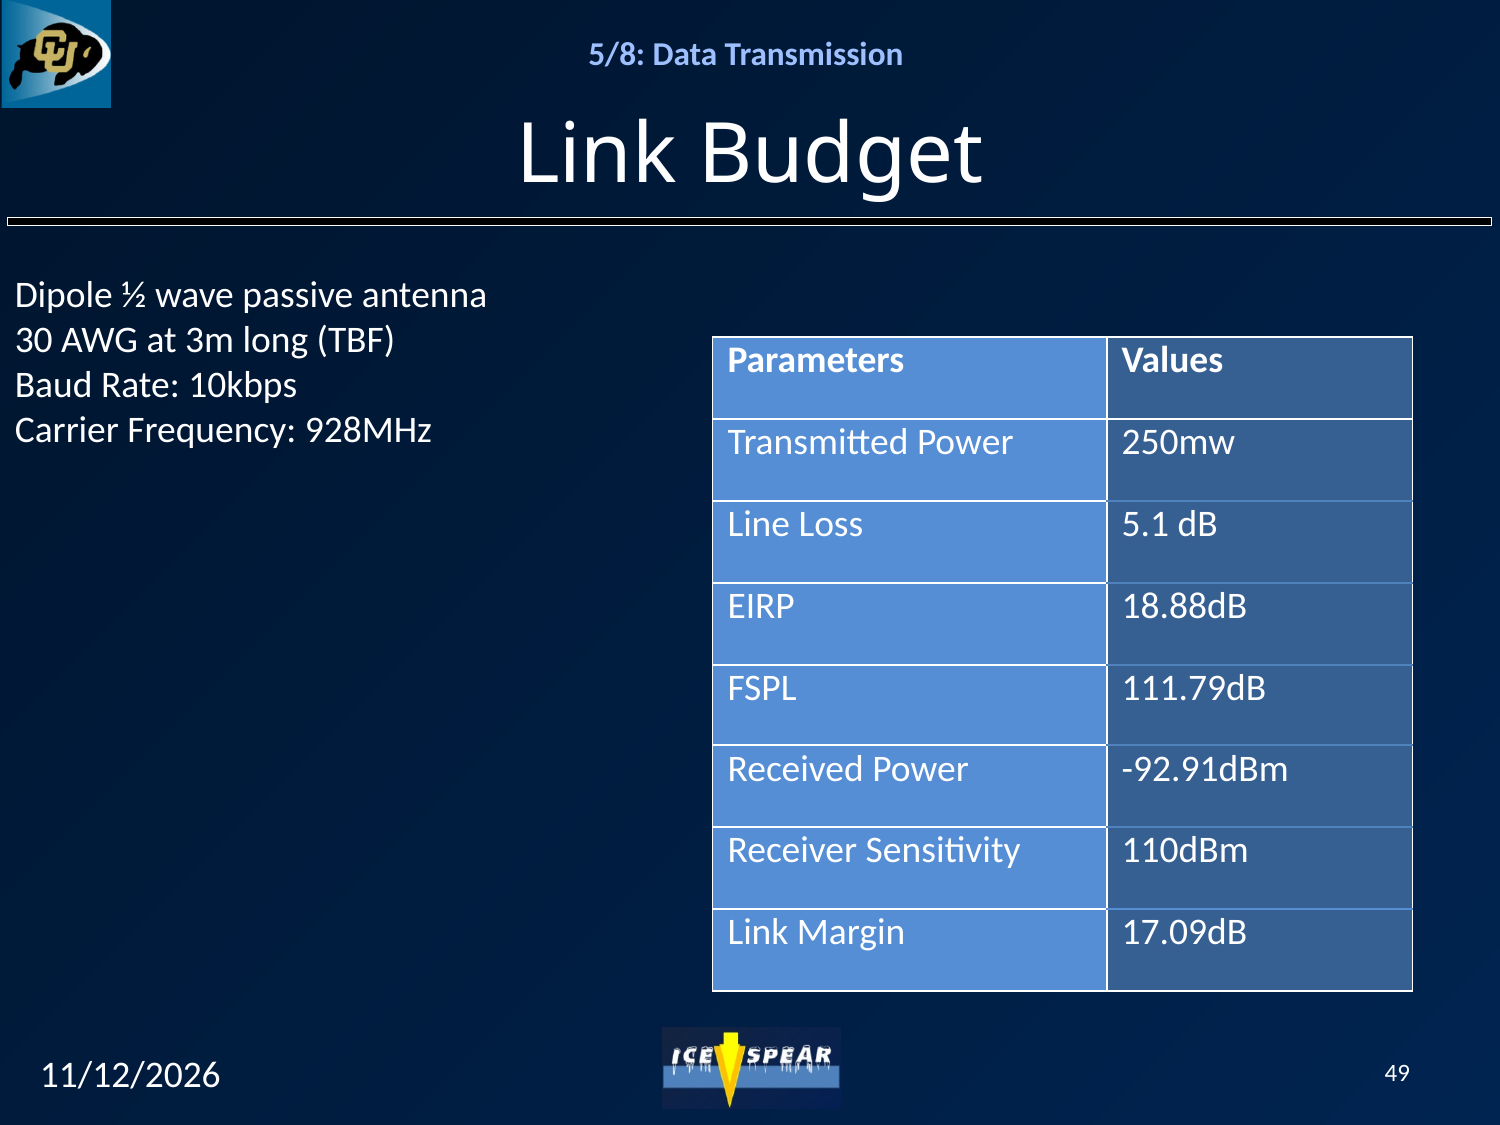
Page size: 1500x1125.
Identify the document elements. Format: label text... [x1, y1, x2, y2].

table_cell 17.09dB [1108, 910, 1412, 990]
table_cell FSPL [713, 666, 1106, 744]
table_cell Receiver Sensitivity [713, 828, 1106, 908]
table_cell Line Loss [713, 502, 1106, 582]
table_cell Link Margin [713, 910, 1106, 990]
table_cell 110dBm [1108, 828, 1412, 908]
table_cell Transmitted Power [713, 420, 1106, 500]
table_cell -92.91dBm [1108, 746, 1412, 826]
picture [10, 3, 111, 100]
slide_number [24, 1042, 375, 1103]
table_cell 250mw [1108, 420, 1412, 500]
title Link Budget [131, 82, 1369, 216]
table_cell EIRP [713, 584, 1106, 664]
table_cell 111.79dB [1108, 666, 1412, 744]
picture [662, 1027, 841, 1109]
table_cell 5.1 dB [1108, 502, 1412, 582]
table_header Values [1108, 338, 1412, 418]
list Dipole ½ wave passive antenna 30 AWG at 3m long (TBF) Baud Rate: 10kbps Carrier Frequency: 928MHz [0, 262, 638, 1005]
table_header Parameters [713, 338, 1106, 418]
table_cell Received Power [713, 746, 1106, 826]
slide_number 49 [1362, 1042, 1425, 1100]
table_cell 18.88dB [1108, 584, 1412, 664]
